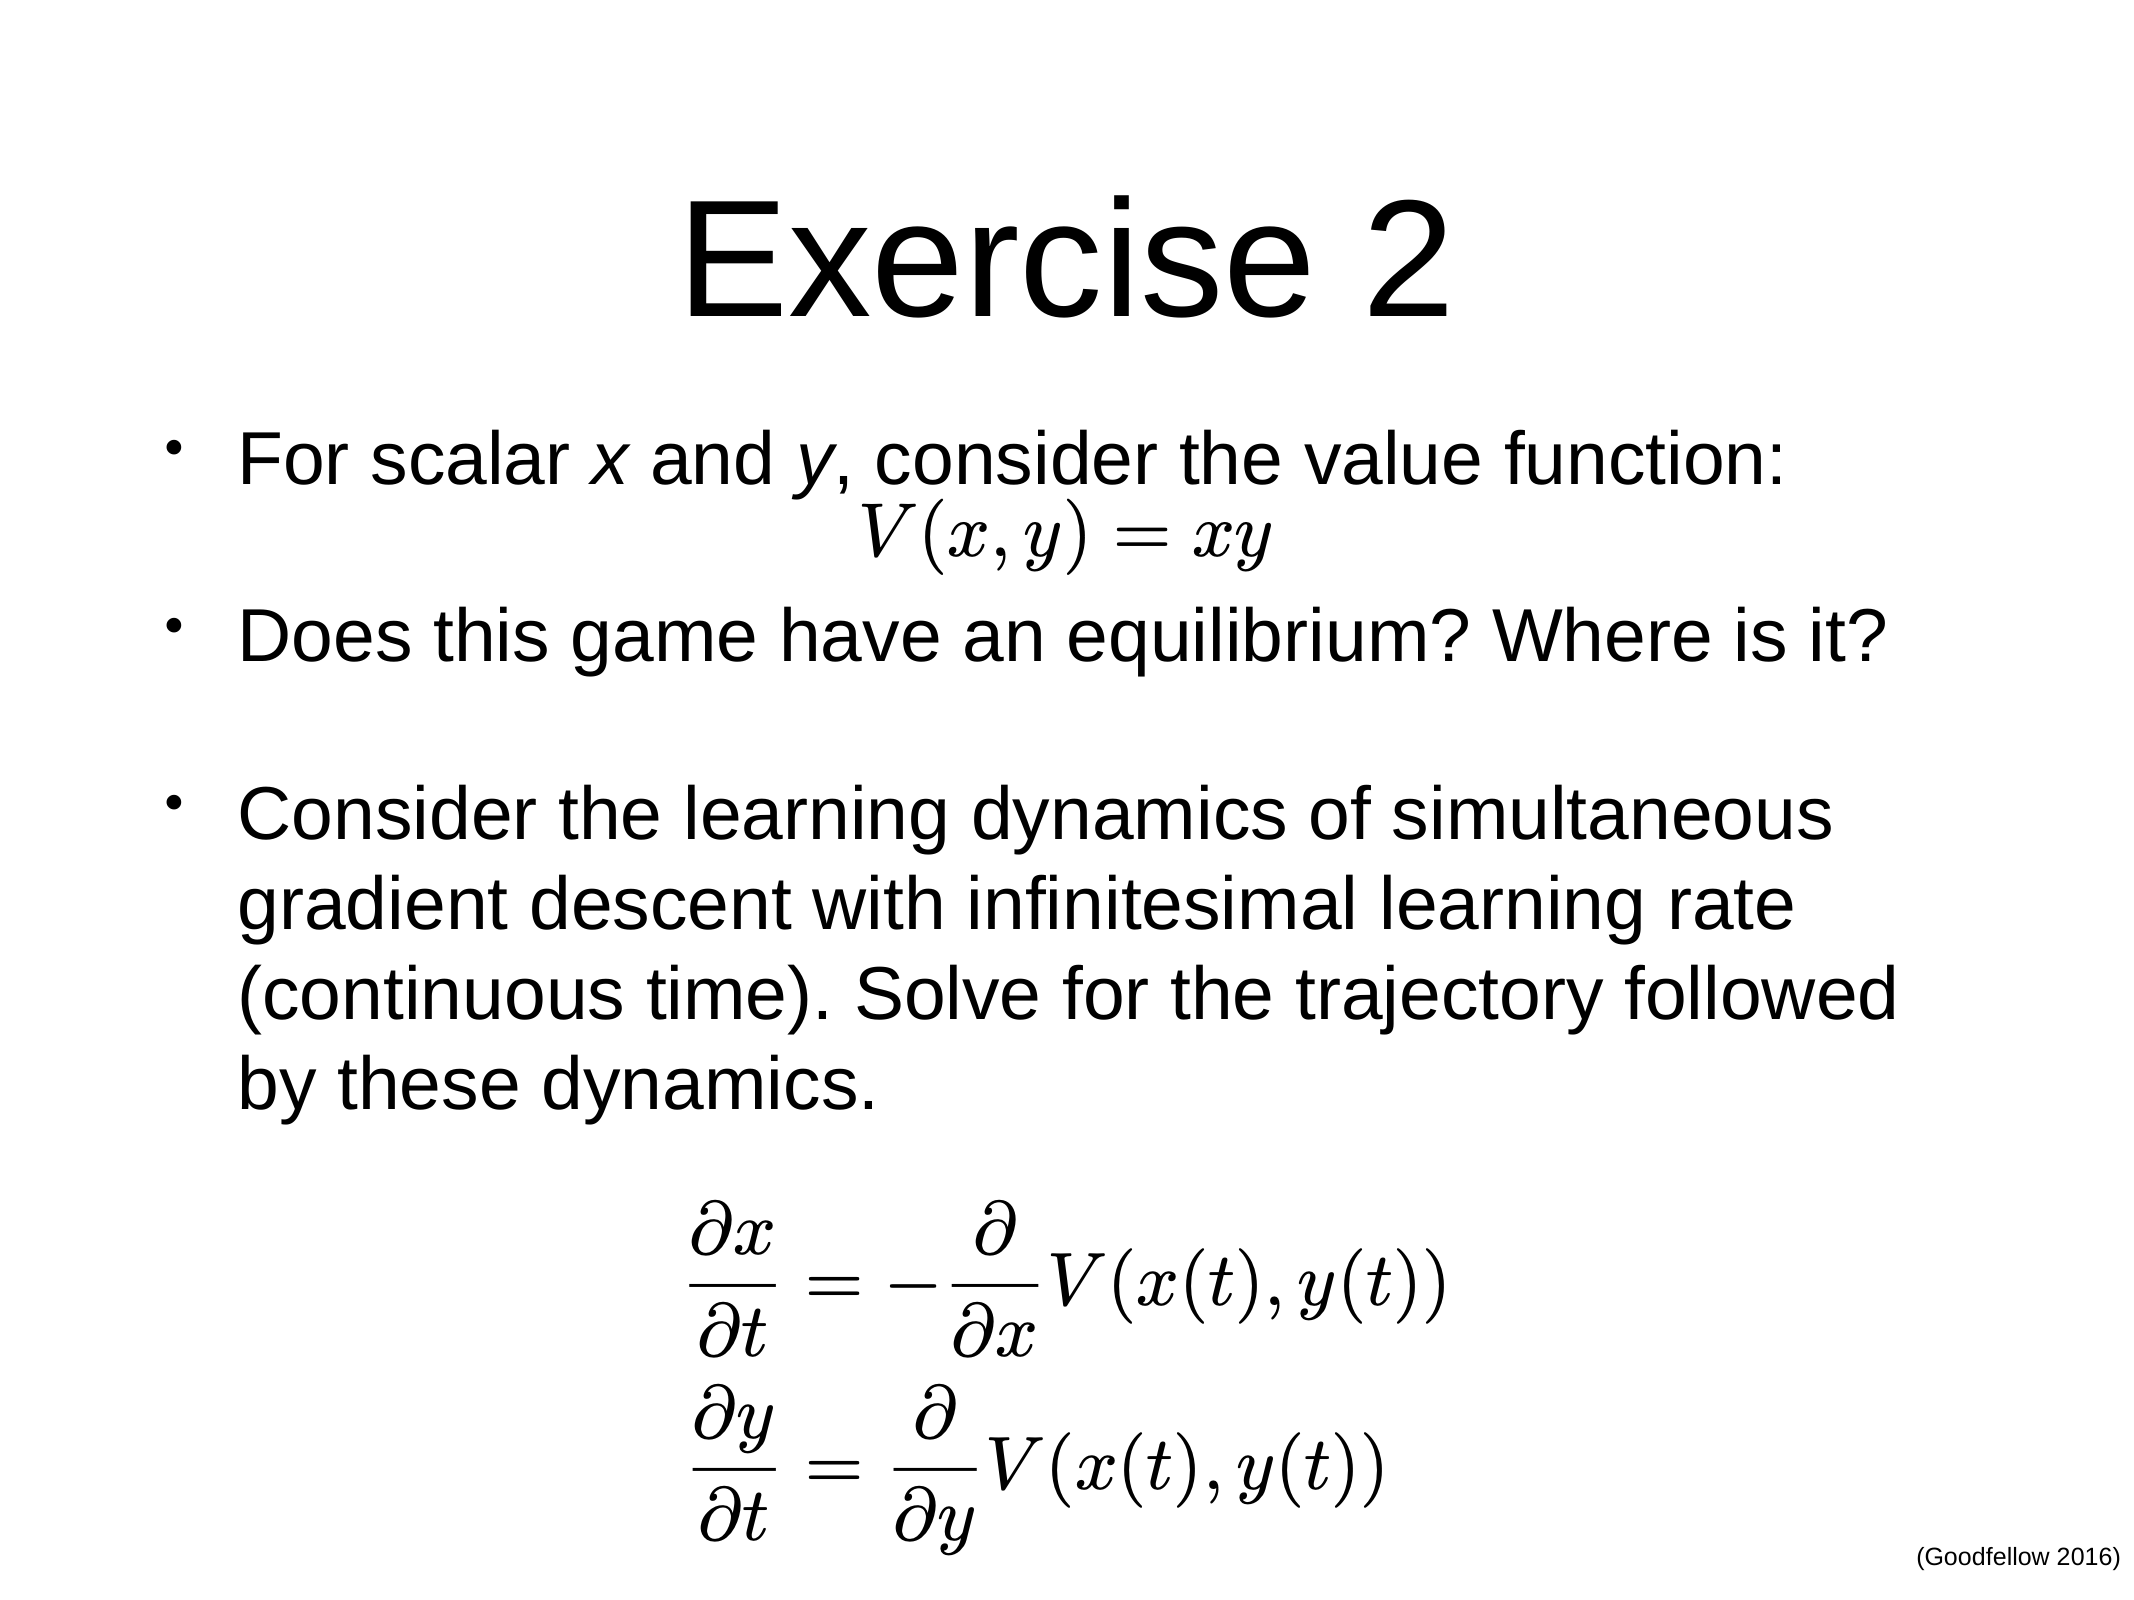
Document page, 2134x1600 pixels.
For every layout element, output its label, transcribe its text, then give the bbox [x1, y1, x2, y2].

picture [688, 1199, 1445, 1557]
picture [861, 497, 1273, 575]
list For scalar x and y, consider the value function: Does this game have an equilibrium? Where is it? Consider the learning dynamics of simultaneous gradient descent with infinitesimal learning rate (continuous time). Solve for the trajectory followed by these dynamics. [155, 250, 1978, 1283]
title Exercise 2 [155, 72, 1978, 250]
